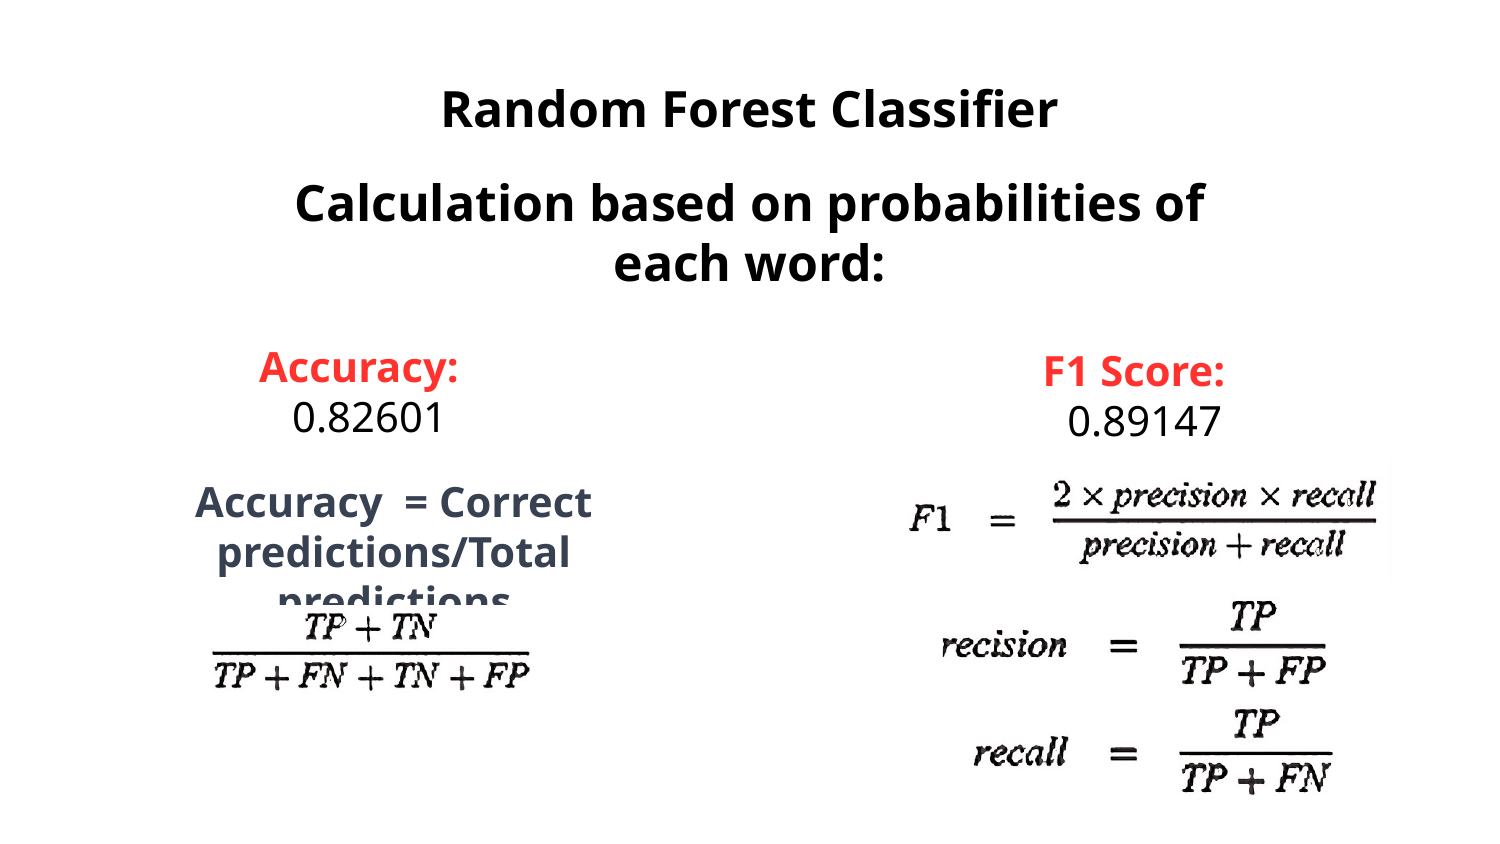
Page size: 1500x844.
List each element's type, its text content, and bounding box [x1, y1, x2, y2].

text_box Accuracy: 0.82601 [147, 300, 593, 460]
title Calculation based on probabilities of each word: [213, 156, 1287, 316]
picture [898, 460, 1392, 582]
picture [942, 590, 1342, 815]
text_box Accuracy = Correct predictions/Total predictions [95, 460, 693, 641]
text_box F1 Score: 0.89147 [932, 329, 1358, 459]
picture [189, 605, 551, 705]
title Random Forest Classifier [375, 62, 1125, 156]
